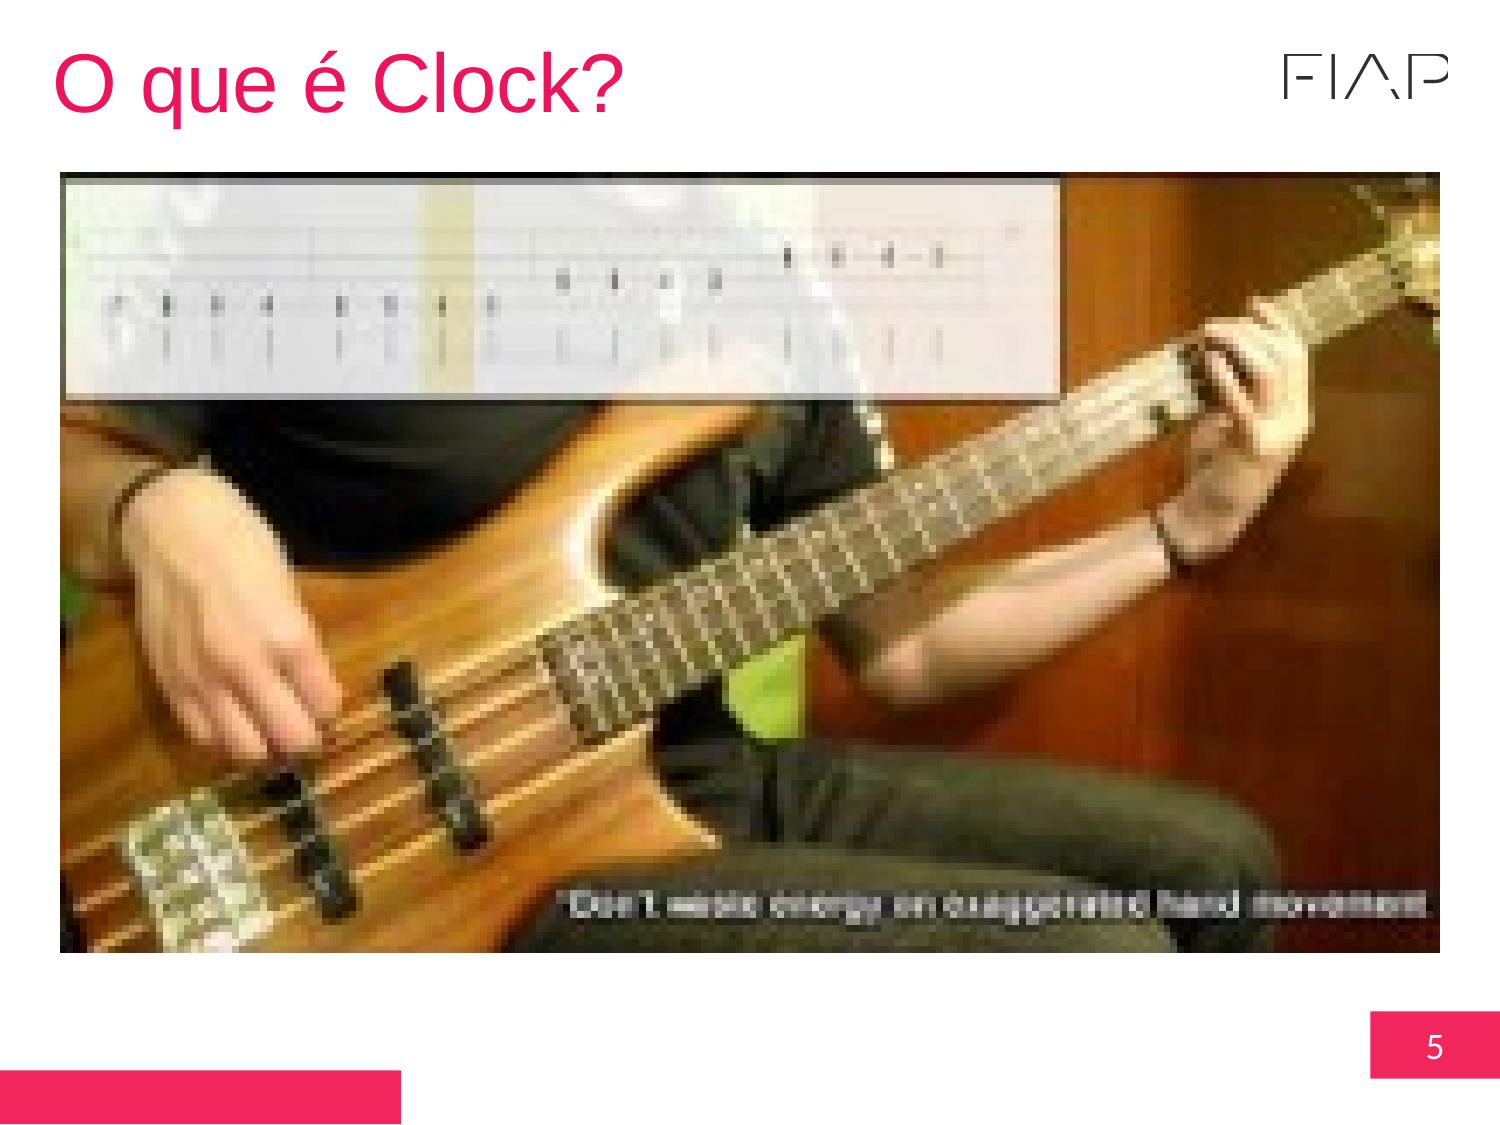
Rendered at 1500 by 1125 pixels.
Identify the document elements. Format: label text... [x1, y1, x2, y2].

picture [59, 172, 1441, 953]
text_box O que é Clock? [37, 21, 1075, 137]
picture [1284, 54, 1448, 99]
